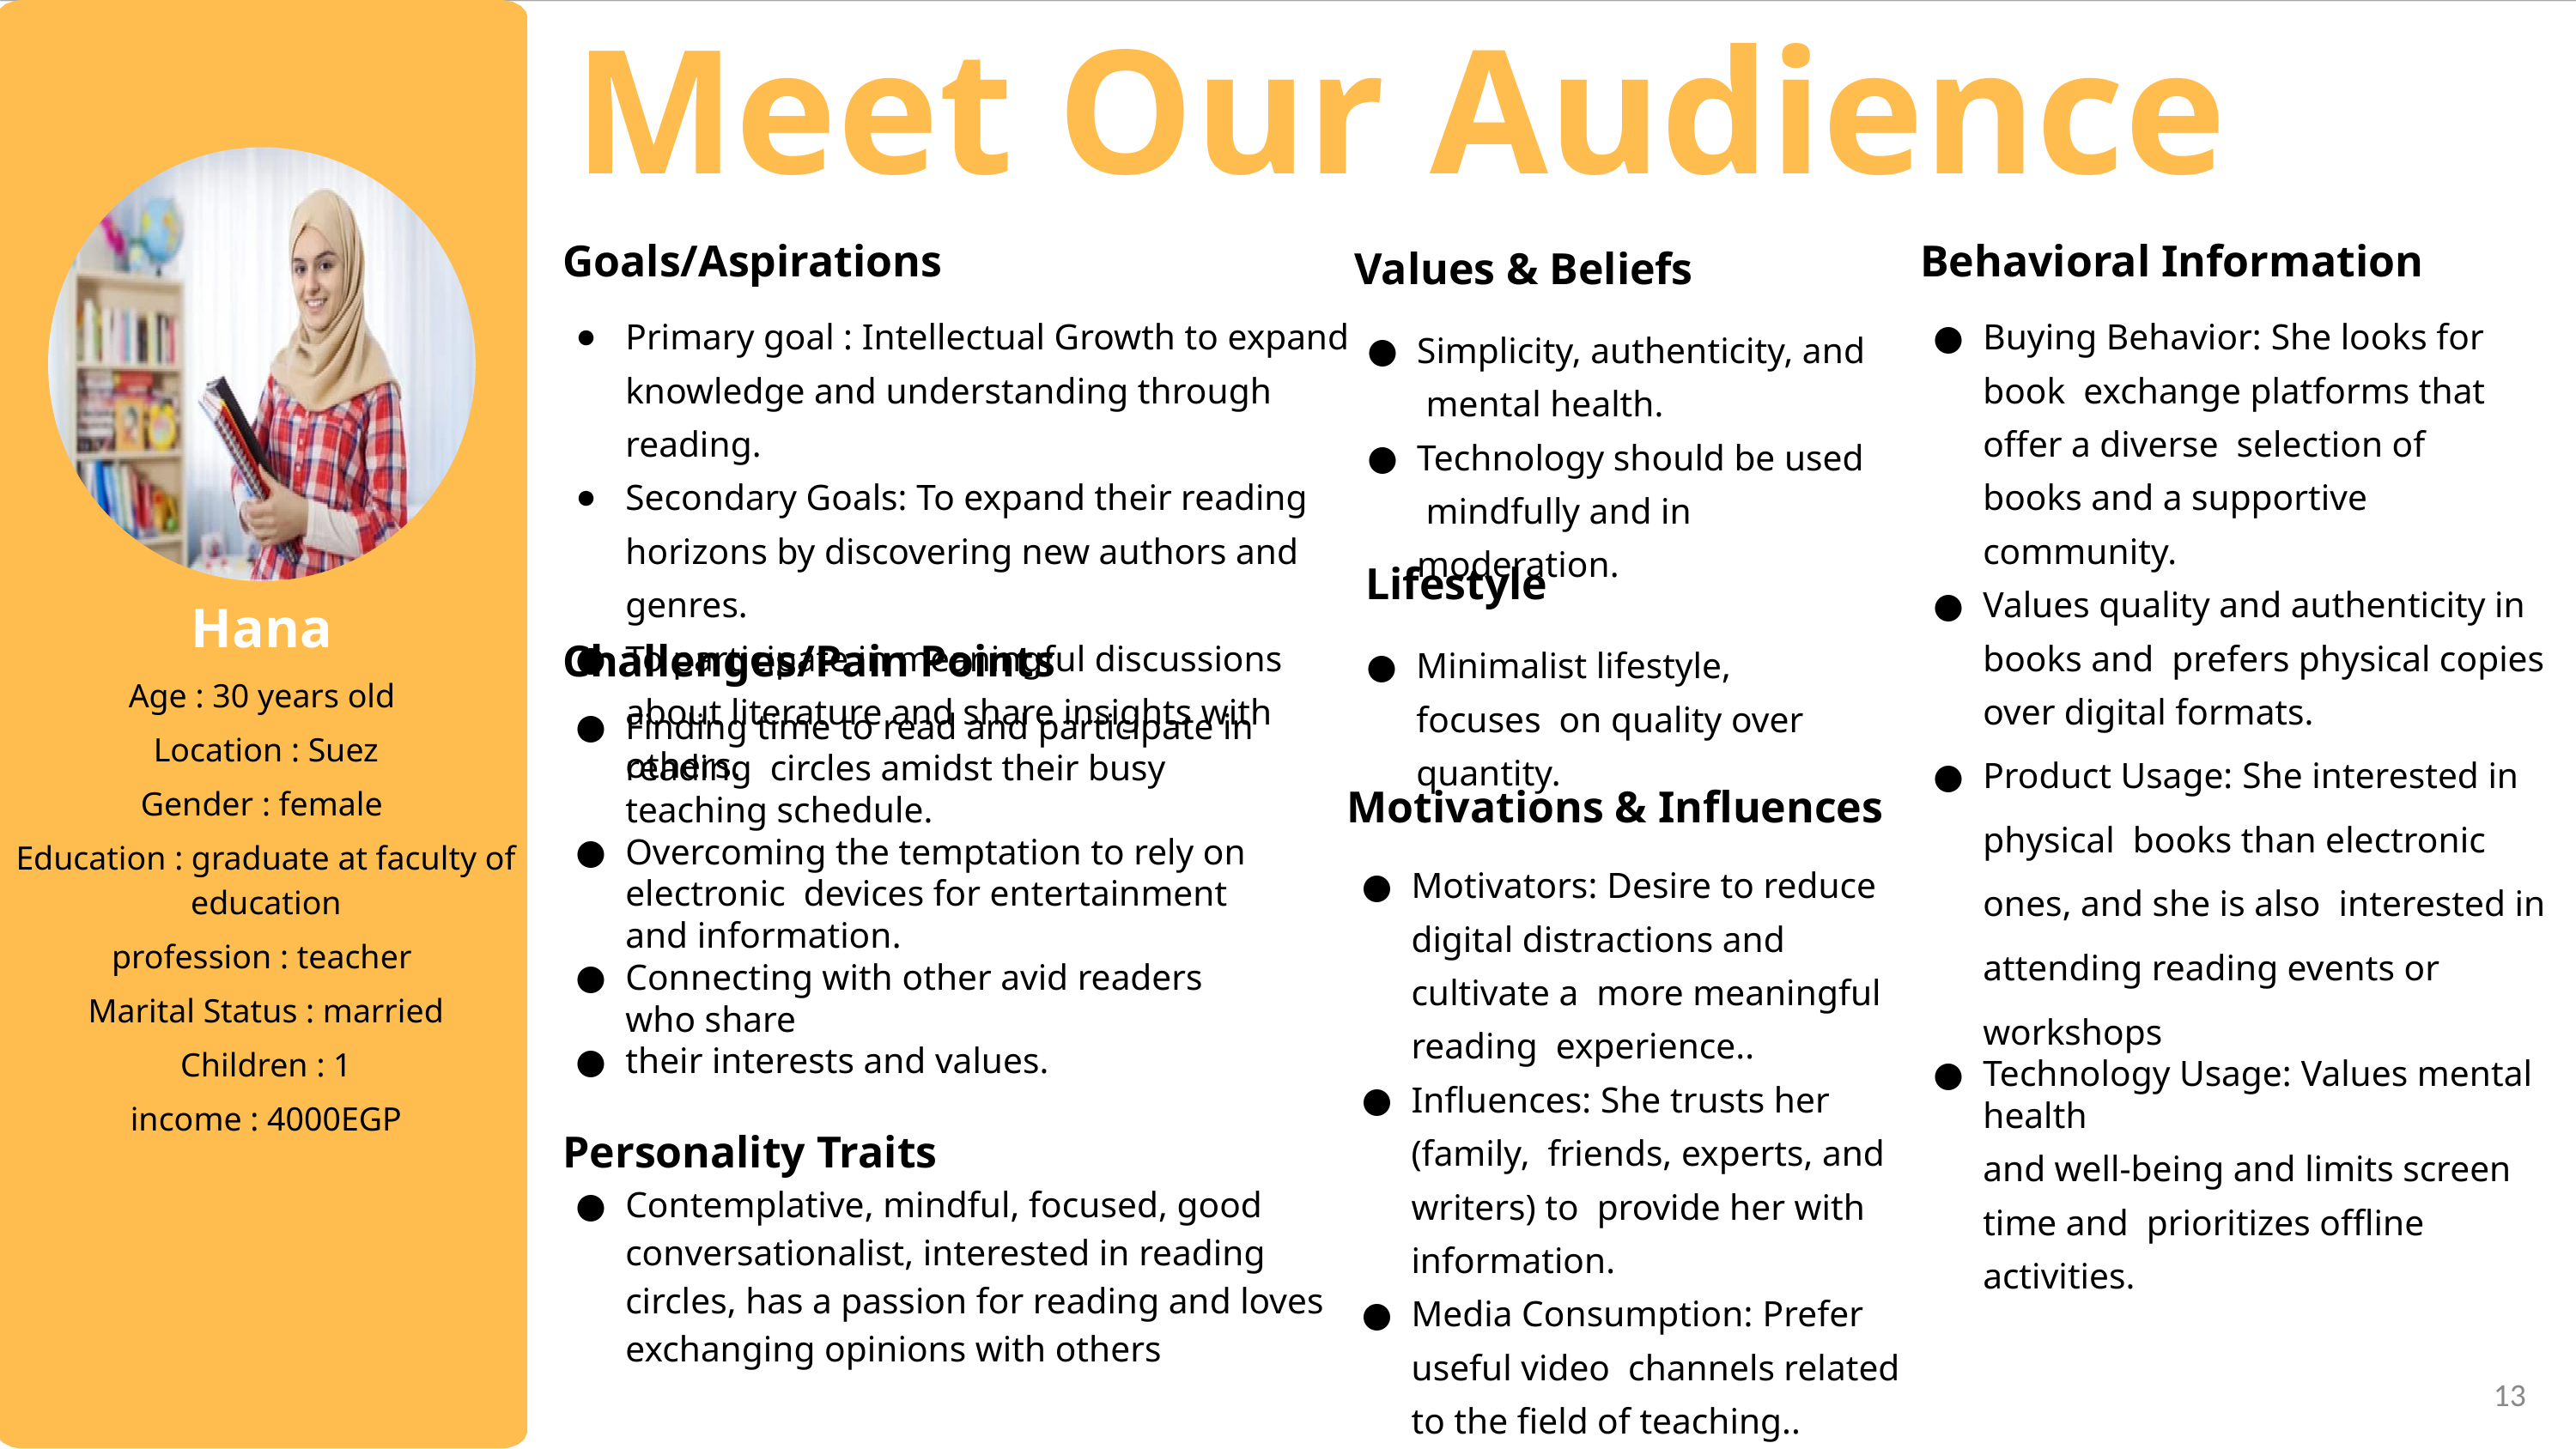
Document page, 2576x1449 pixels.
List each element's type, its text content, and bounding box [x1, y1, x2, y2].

slide_number ‹#› [1968, 1374, 2526, 1449]
text_box Buying Behavior: She looks for book exchange platforms that offer a diverse selection of books and a supportive community. Values quality and authenticity in books and prefers physical copies over digital formats. Product Usage: She interested in physical books than electronic ones, and she is also interested in attending reading events or workshops Technology Usage: Values mental health and well-being and limits screen time and prioritizes offline activities. [1940, 301, 2576, 1296]
text_box Finding time to read and participate in reading circles amidst their busy teaching schedule. Overcoming the temptation to rely on electronic devices for entertainment and information. Connecting with other avid readers who share their interests and values. [561, 702, 1271, 1081]
picture [47, 147, 477, 582]
picture [528, 0, 2576, 1449]
picture [1552, 1364, 1563, 1378]
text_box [1339, 239, 1936, 1354]
picture [1883, 1364, 1893, 1378]
text_box Personality Traits Contemplative, mindful, focused, good conversationalist, interested in reading circles, has a passion for reading and loves exchanging opinions with others [561, 1115, 1342, 1369]
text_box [0, 0, 528, 1449]
text_box Challenges/Pain Points [561, 632, 1151, 686]
text_box Behavioral Information [1918, 232, 2451, 286]
title Goals/Aspirations [561, 232, 1023, 301]
text_box Meet Our Audience [561, 0, 2330, 186]
text_box Primary goal : Intellectual Growth to expand knowledge and understanding through reading. Secondary Goals: To expand their reading horizons by discovering new authors and genres. To participate in meaningful discussions about literature and share insights with others. [561, 301, 1334, 785]
